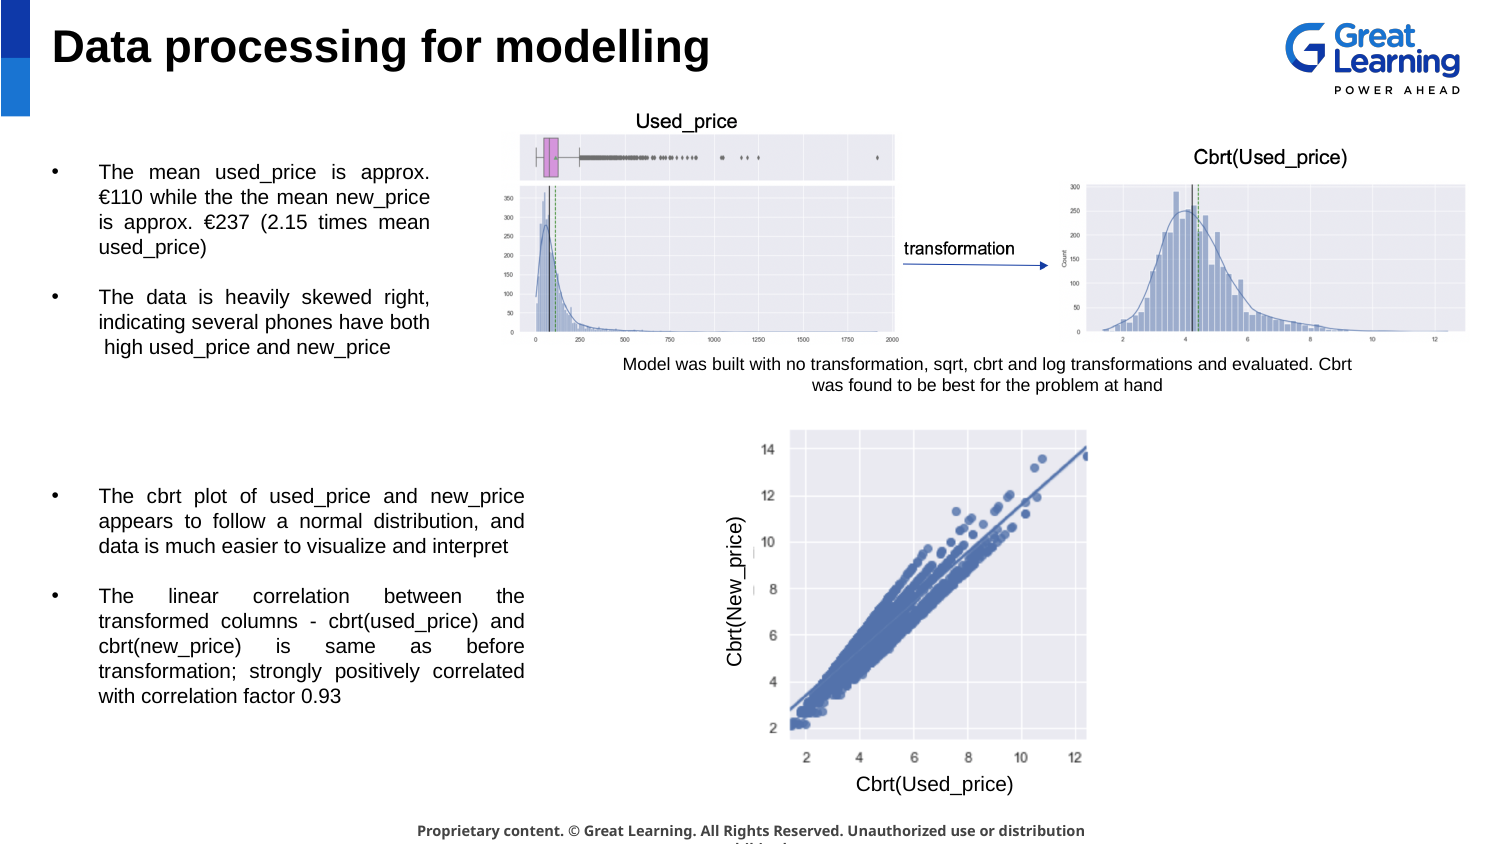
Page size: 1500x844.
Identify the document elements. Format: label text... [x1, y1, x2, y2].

picture [501, 111, 1475, 346]
text_box Cbrt(New_price) [713, 409, 754, 683]
text_box Cbrt(Used_price) [841, 763, 1115, 804]
text_box Model was built with no transformation, sqrt, cbrt and log transformations and evaluated. Cbrt was found to be best for the problem at hand [603, 353, 1372, 403]
picture [1258, 11, 1487, 106]
text_box Data processing for modelling [36, 1, 1435, 96]
text_box The mean used_price is approx. €110 while the the mean new_price is approx. €237 (2.15 times mean used_price) The data is heavily skewed right, indicating several phones have both high used_price and new_price [36, 151, 445, 367]
picture [753, 428, 1089, 764]
text_box The cbrt plot of used_price and new_price appears to follow a normal distribution, and data is much easier to visualize and interpret The linear correlation between the transformed columns - cbrt(used_price) and cbrt(new_price) is same as before transformation; strongly positively correlated with correlation factor 0.93 [36, 475, 540, 715]
